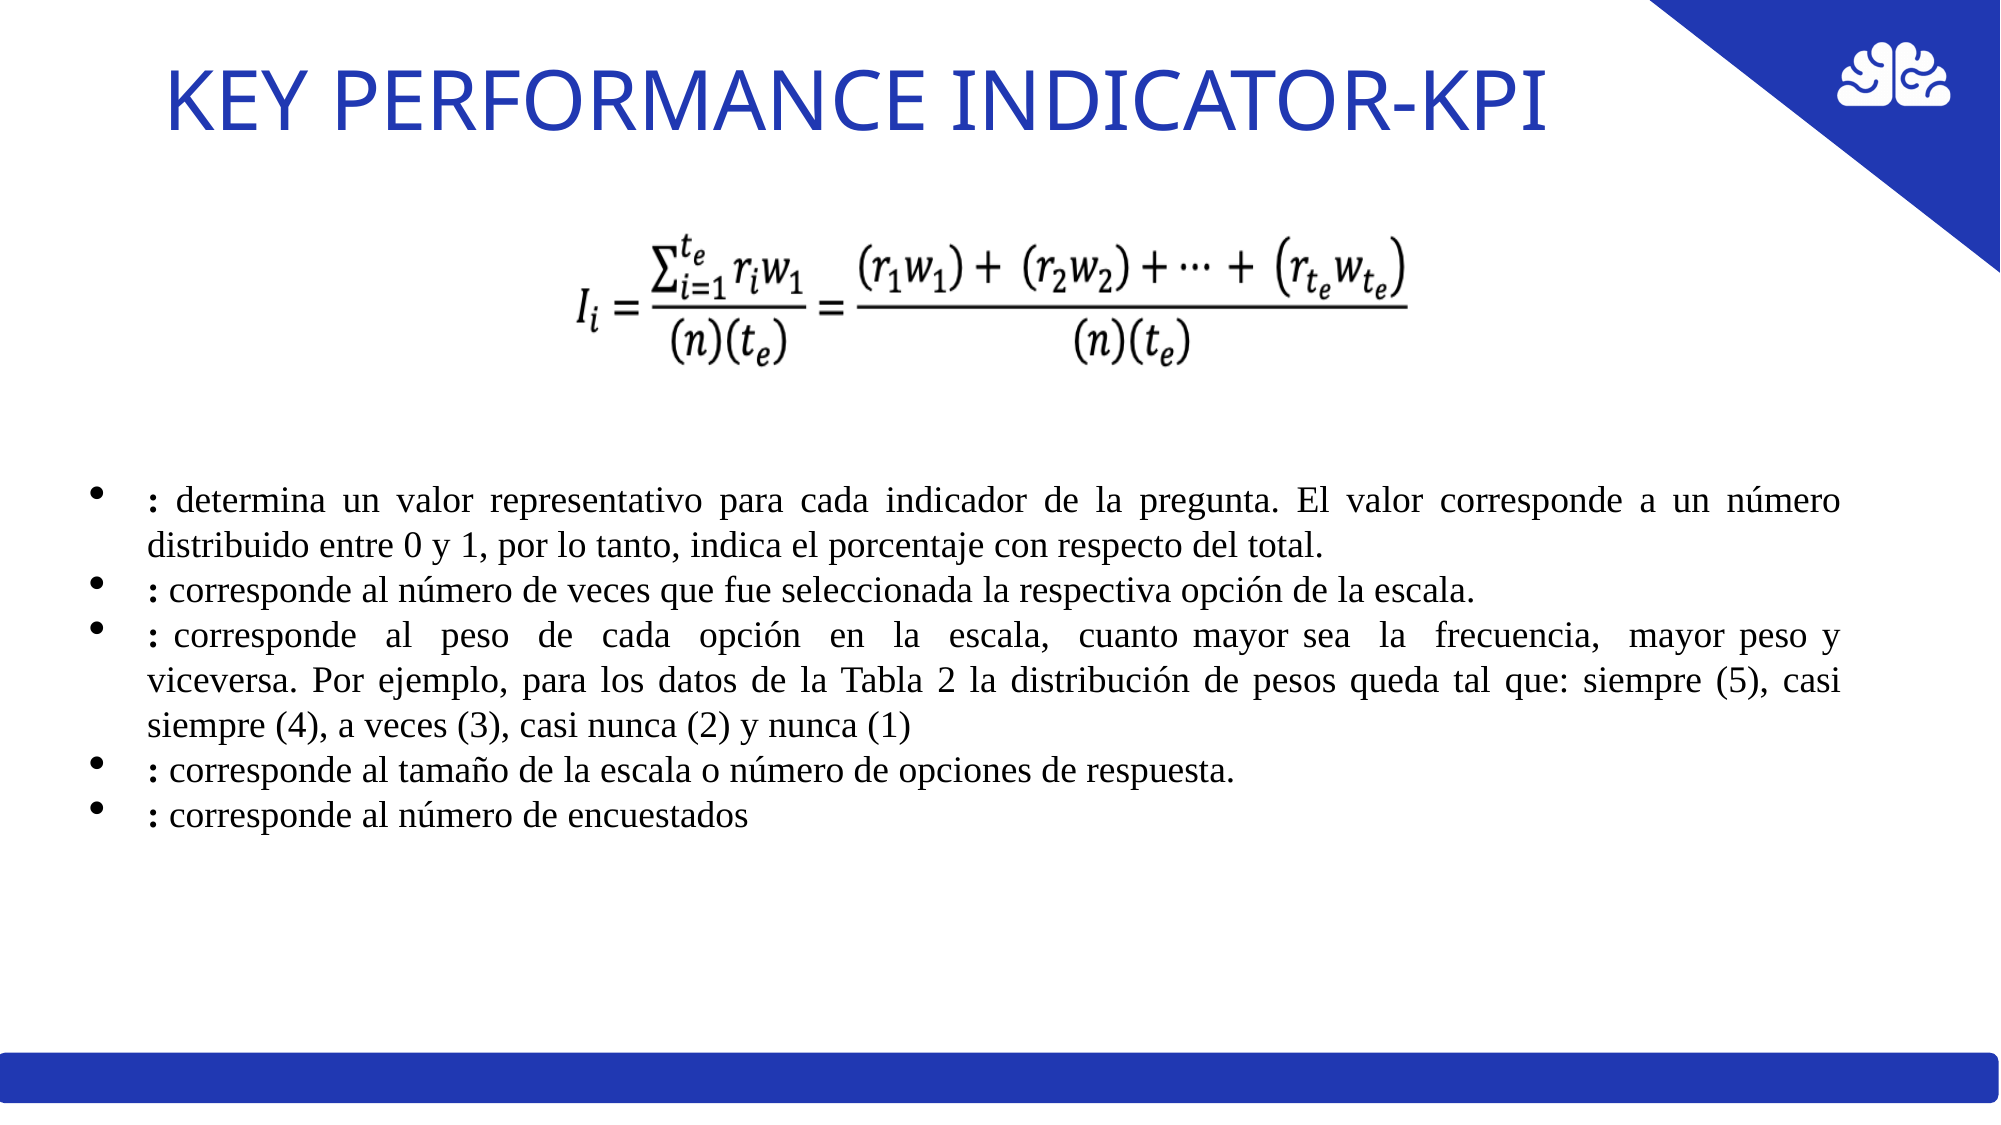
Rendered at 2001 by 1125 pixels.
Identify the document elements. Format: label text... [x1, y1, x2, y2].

text_box [0, 1052, 1999, 1104]
picture [1836, 40, 1951, 108]
picture [502, 193, 1540, 407]
text_box [1649, 0, 2000, 273]
text_box KEY PERFORMANCE INDICATOR-KPI [0, 51, 1713, 143]
